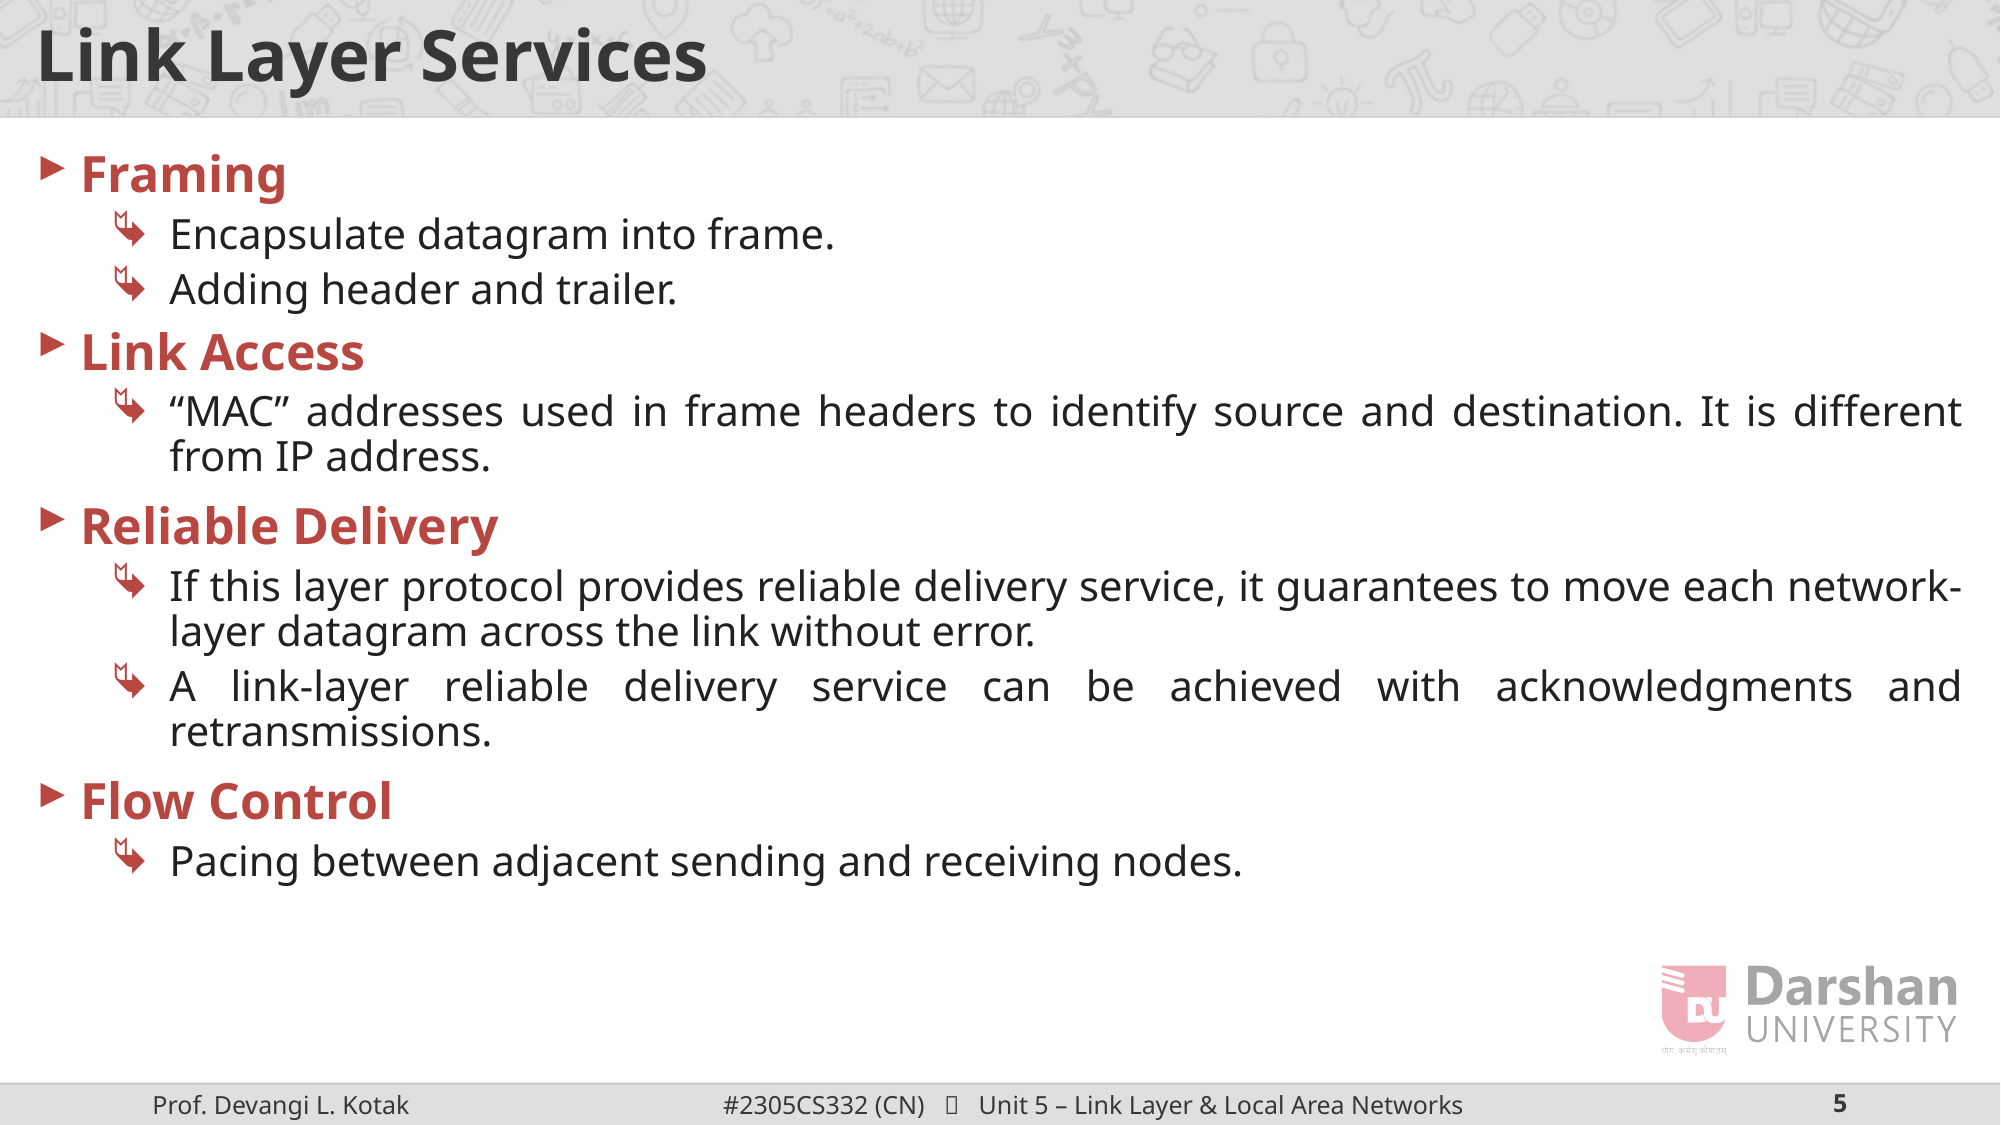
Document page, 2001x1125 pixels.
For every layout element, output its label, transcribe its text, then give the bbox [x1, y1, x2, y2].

list Framing Encapsulate datagram into frame. Adding header and trailer. Link Access “MAC” addresses used in frame headers to identify source and destination. It is different from IP address. Reliable Delivery If this layer protocol provides reliable delivery service, it guarantees to move each network-layer datagram across the link without error. A link-layer reliable delivery service can be achieved with acknowledgments and retransmissions. Flow Control Pacing between adjacent sending and receiving nodes. [21, 141, 1979, 1059]
title Link Layer Services [0, 0, 2000, 117]
